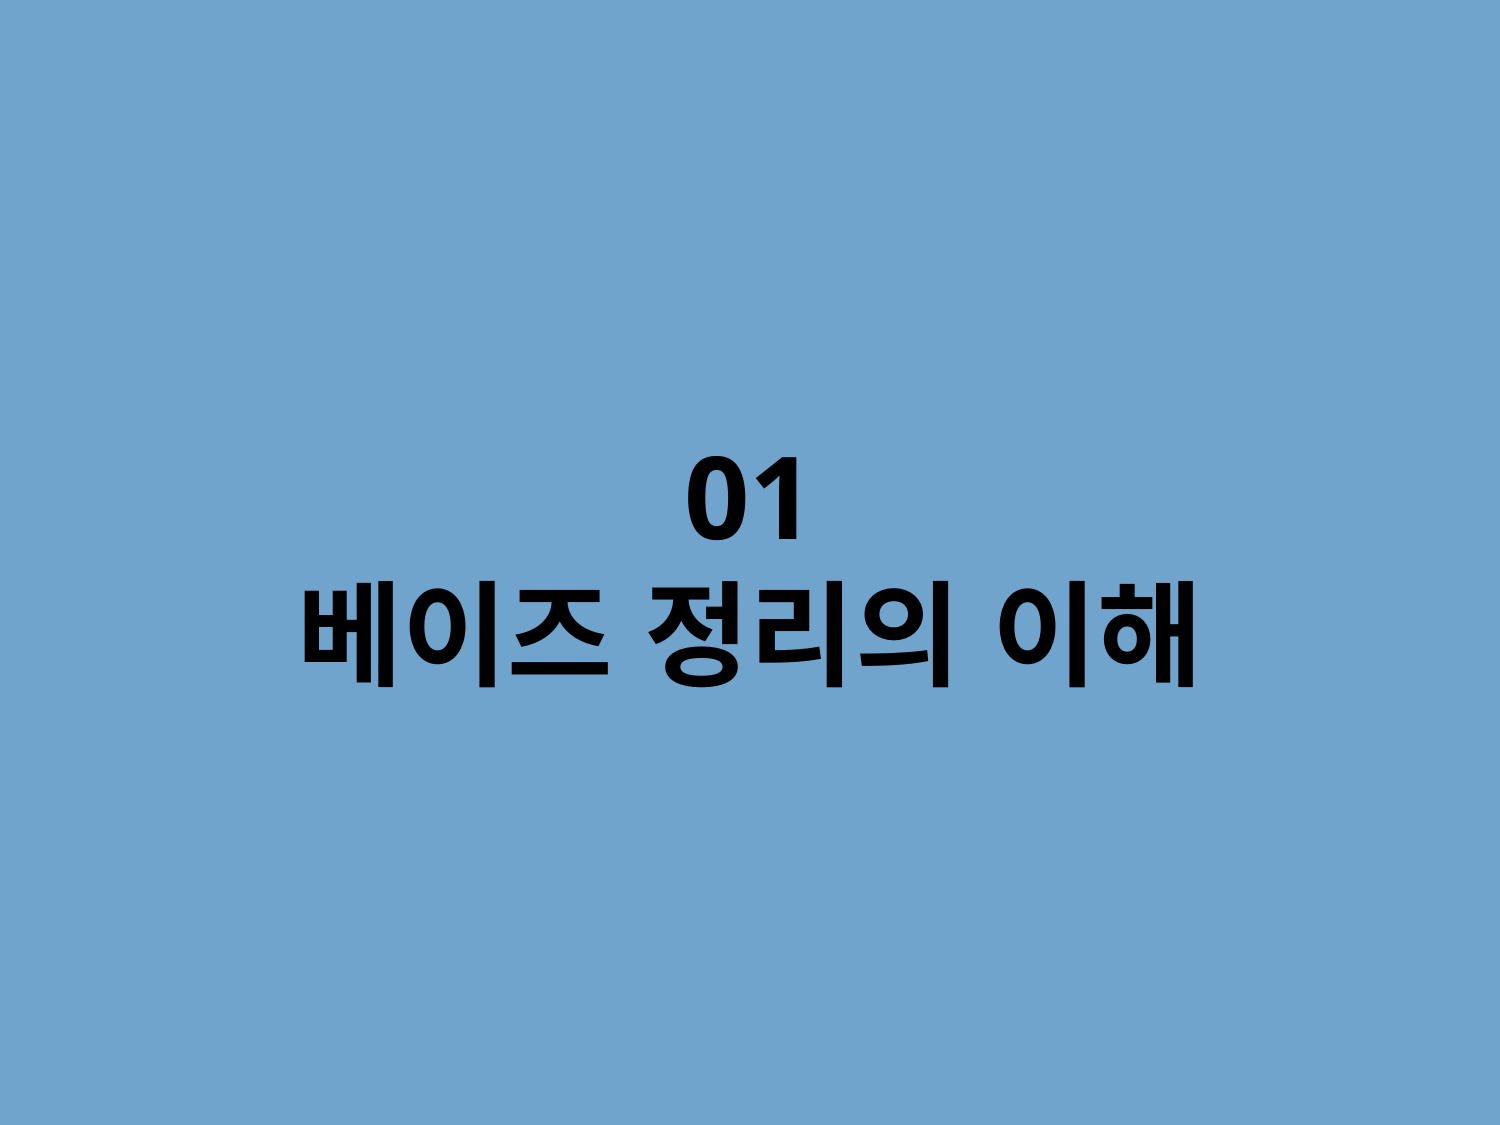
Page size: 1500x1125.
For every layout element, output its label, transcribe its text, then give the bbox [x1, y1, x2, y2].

title 01 베이즈 정리의 이해 [75, 468, 1426, 657]
